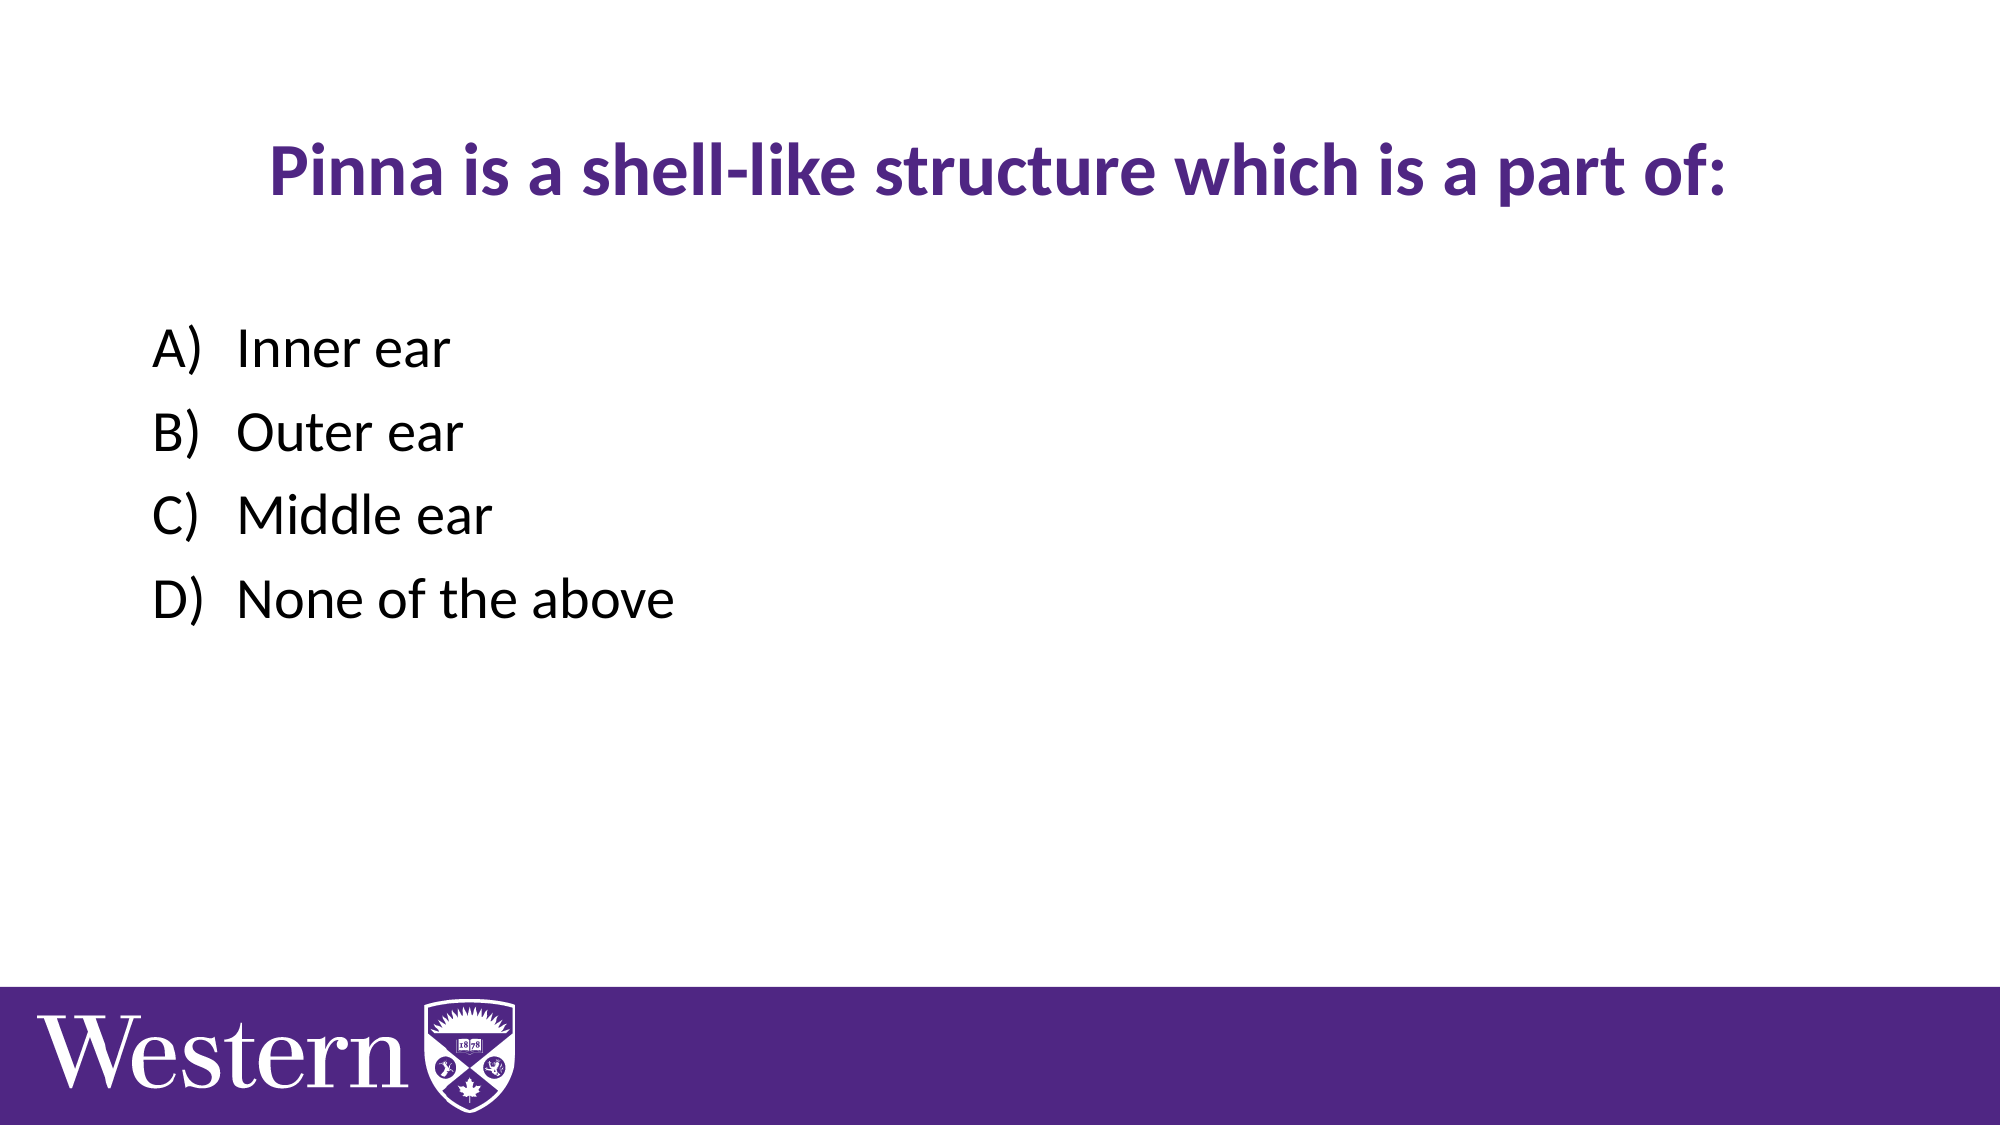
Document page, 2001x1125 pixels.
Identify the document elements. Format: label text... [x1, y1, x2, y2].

title Pinna is a shell-like structure which is a part of: [137, 32, 1863, 309]
text_box [0, 986, 2000, 1125]
picture [37, 999, 515, 1113]
list Inner ear Outer ear Middle ear None of the above [137, 309, 1863, 975]
